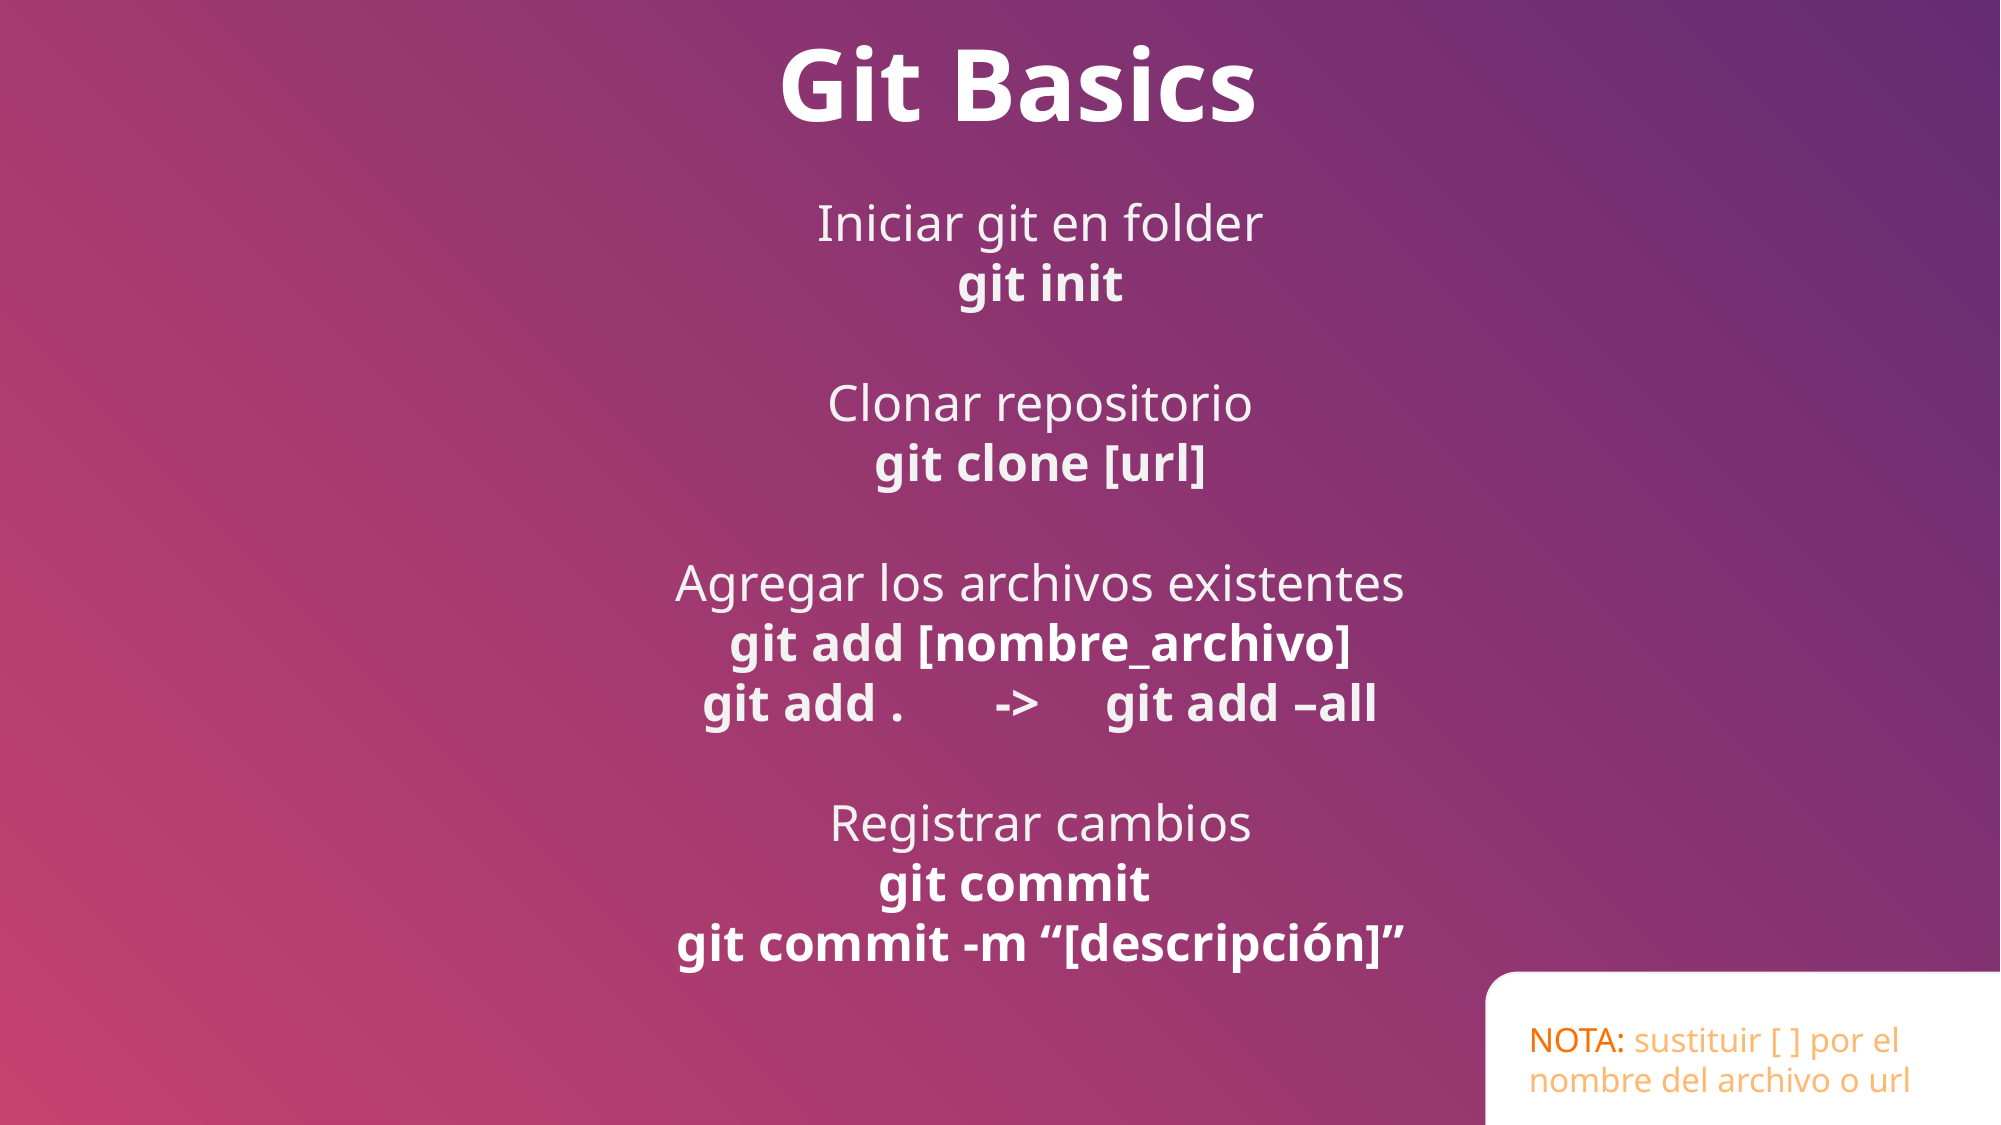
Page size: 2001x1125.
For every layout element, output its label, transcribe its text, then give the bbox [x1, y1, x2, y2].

text_box Iniciar git en folder git init Clonar repositorio git clone [url] Agregar los archivos existentes git add [nombre_archivo] git add . -> git add –all Registrar cambios git commit git commit -m “[descripción]” [194, 183, 1888, 977]
text_box Git Basics [90, 14, 1946, 131]
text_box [1486, 972, 2000, 1125]
